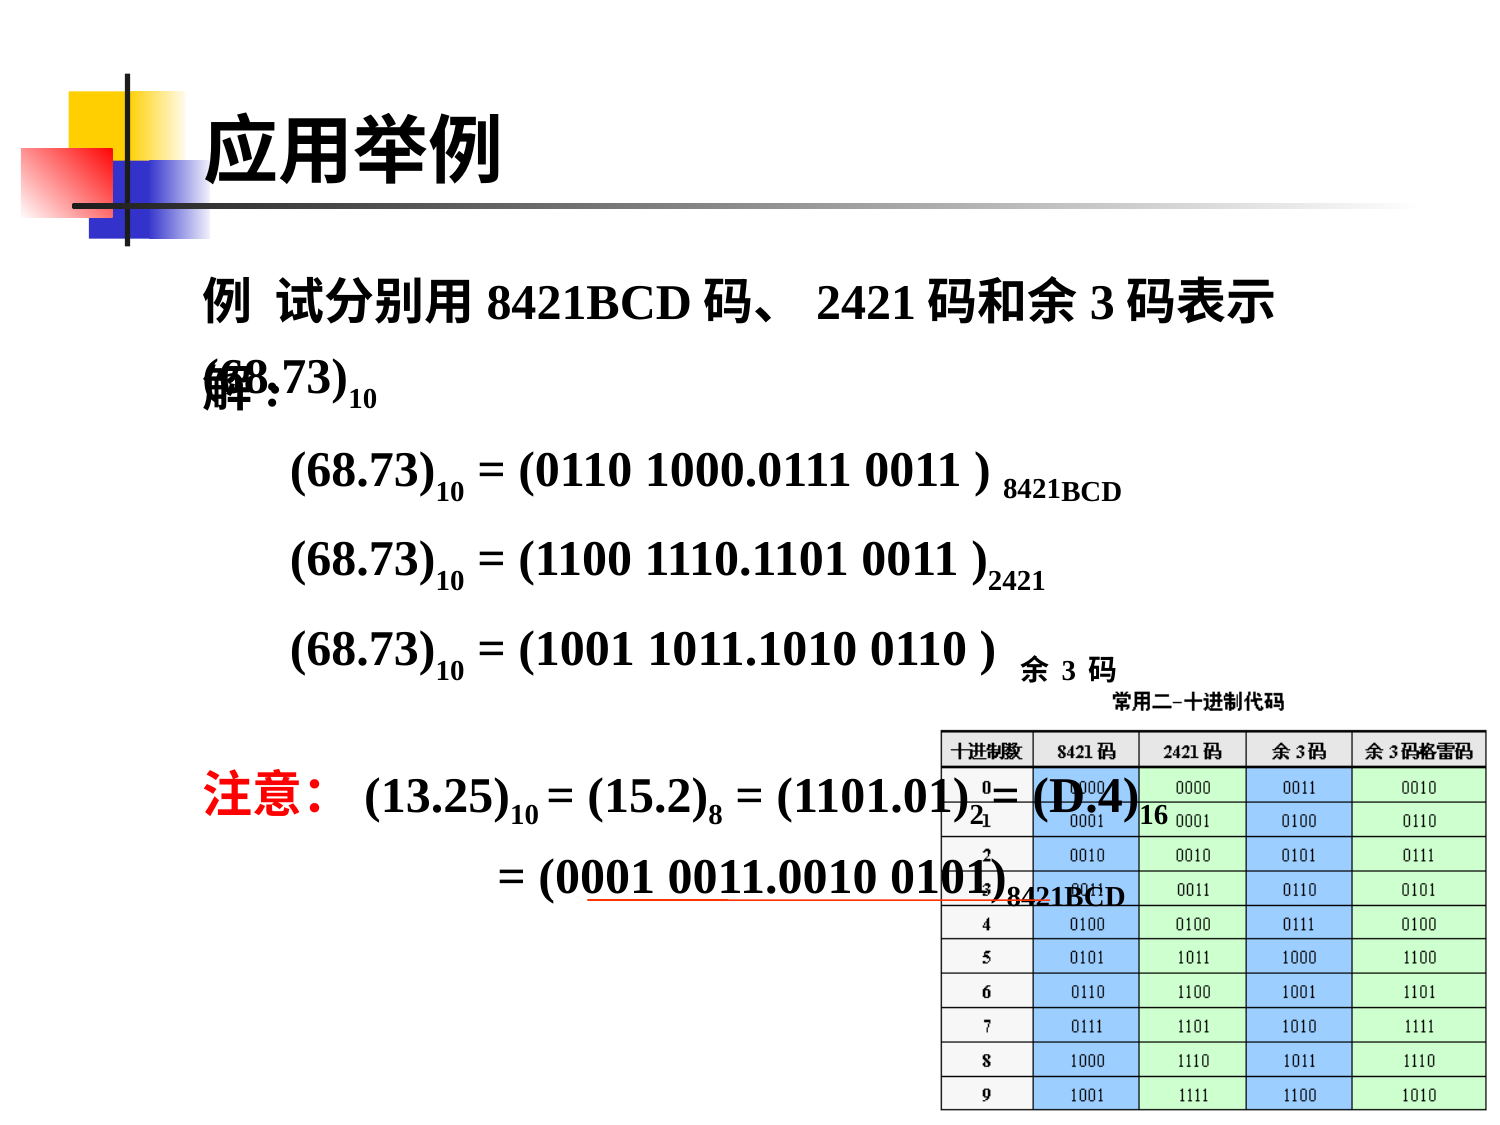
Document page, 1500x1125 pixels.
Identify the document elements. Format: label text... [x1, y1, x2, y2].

text_box 解: (68.73)10 = (0110 1000.0111 0011 ) 8421BCD (68.73)10 = (1100 1110.1101 0011 )2421 (68.73)10 = (1001 1011.1010 0110 ) 余3码 [187, 337, 1325, 694]
text_box 例 试分别用8421BCD码、2421码和余3码表示(68.73)10 [187, 249, 1425, 422]
title 应用举例 [188, 12, 1468, 200]
picture [937, 688, 1488, 1113]
text_box 注意：(13.25)10 = (15.2)8 = (1101.01)2 = (D.4)16 = (0001 0011.0010 0101)8421BCD [187, 741, 932, 920]
